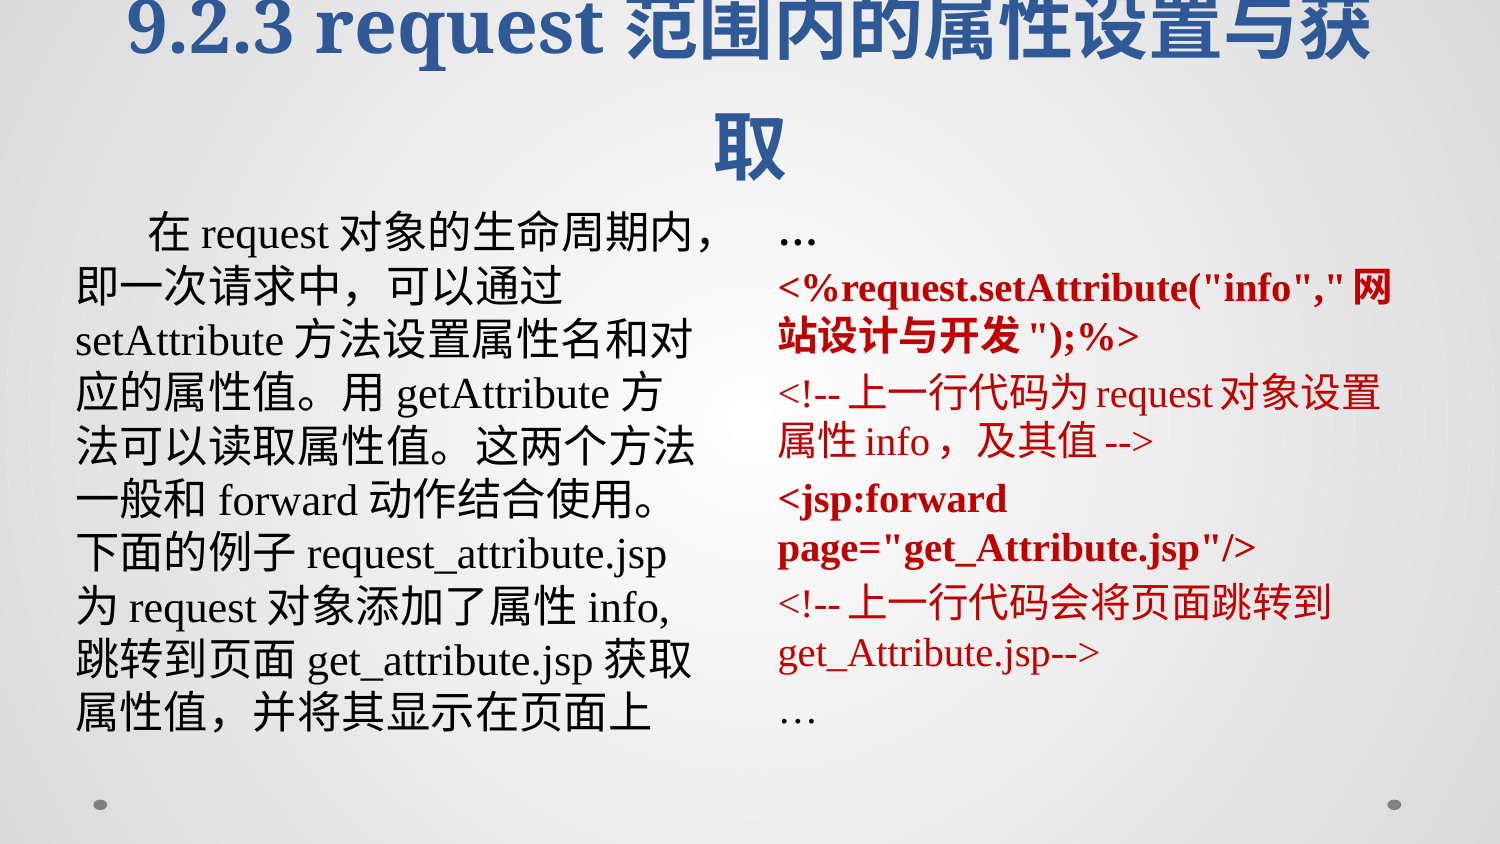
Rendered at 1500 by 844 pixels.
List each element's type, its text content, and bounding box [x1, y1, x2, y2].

title 9.2.3 request范围内的属性设置与获取 [75, 0, 1425, 197]
list … <%request.setAttribute("info","网站设计与开发");%> <!--上一行代码为request对象设置属性info，及其值--> <jsp:forward page="get_Attribute.jsp"/> <!--上一行代码会将页面跳转到get_Attribute.jsp--> … [762, 196, 1425, 777]
list 在request对象的生命周期内，即一次请求中，可以通过setAttribute方法设置属性名和对应的属性值。用getAttribute方法可以读取属性值。这两个方法一般和forward动作结合使用。下面的例子request_attribute.jsp为request对象添加了属性info, 跳转到页面get_attribute.jsp获取属性值，并将其显示在页面上 [60, 196, 723, 754]
